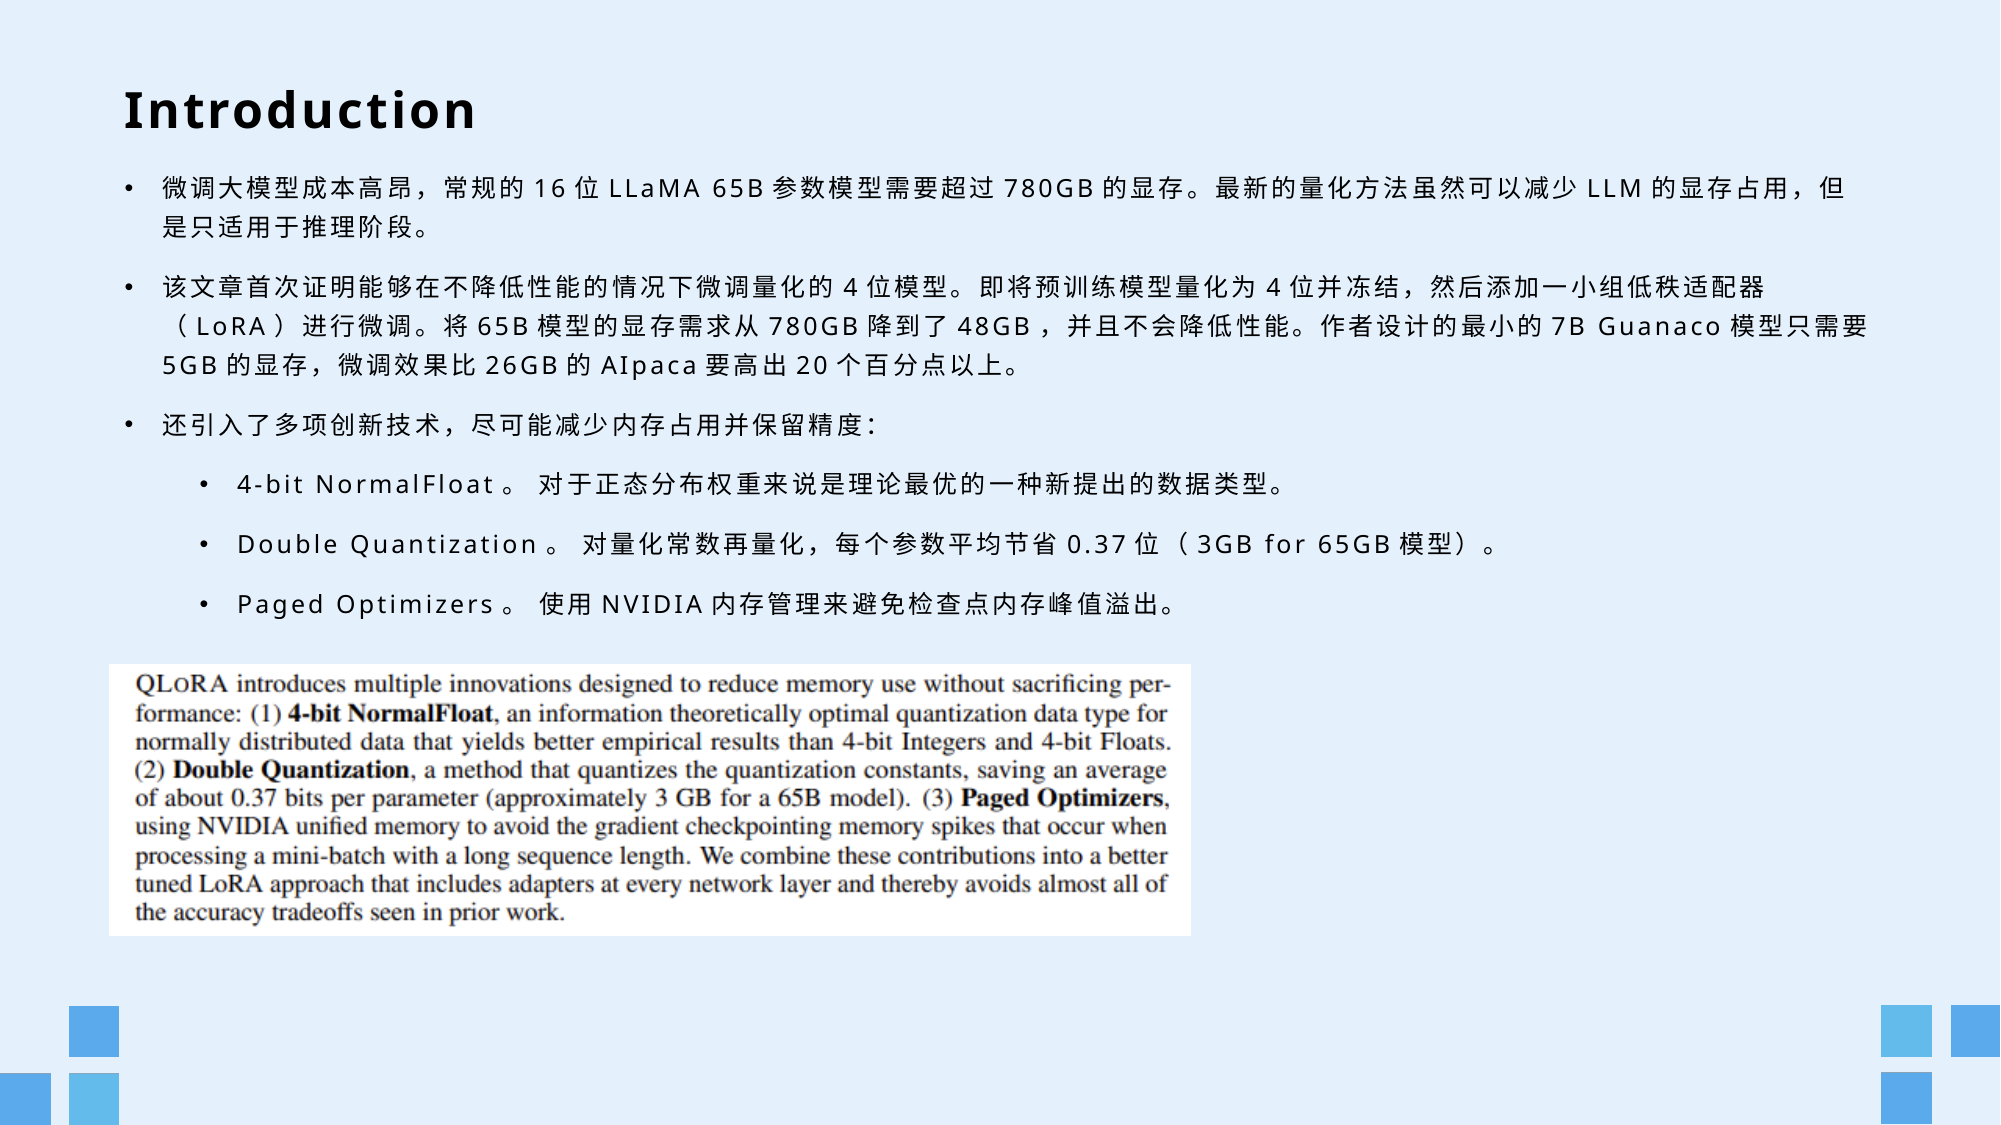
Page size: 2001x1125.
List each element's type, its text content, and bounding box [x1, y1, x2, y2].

picture [0, 1006, 119, 1125]
list 微调大模型成本高昂，常规的16位LLaMA 65B参数模型需要超过780GB的显存。最新的量化方法虽然可以减少LLM的显存占用，但是只适用于推理阶段。 该文章首次证明能够在不降低性能的情况下微调量化的4位模型。即将预训练模型量化为4位并冻结，然后添加一小组低秩适配器（LoRA）进行微调。将65B模型的显存需求从780GB降到了48GB，并且不会降低性能。作者设计的最小的7B Guanaco模型只需要5GB的显存，微调效果比26GB的AIpaca要高出20个百分点以上。 还引入了多项创新技术，尽可能减少内存占用并保留精度： 4-bit NormalFloat。 对于正态分布权重来说是理论最优的一种新提出的数据类型。 Double Quantization。 对量化常数再量化，每个参数平均节省0.37位（3GB for 65GB模型）。 Paged Optimizers。 使用NVIDIA内存管理来避免检查点内存峰值溢出。 [109, 156, 1891, 1041]
picture [1881, 1005, 2000, 1124]
picture [109, 664, 1191, 937]
title Introduction [109, 72, 1891, 146]
